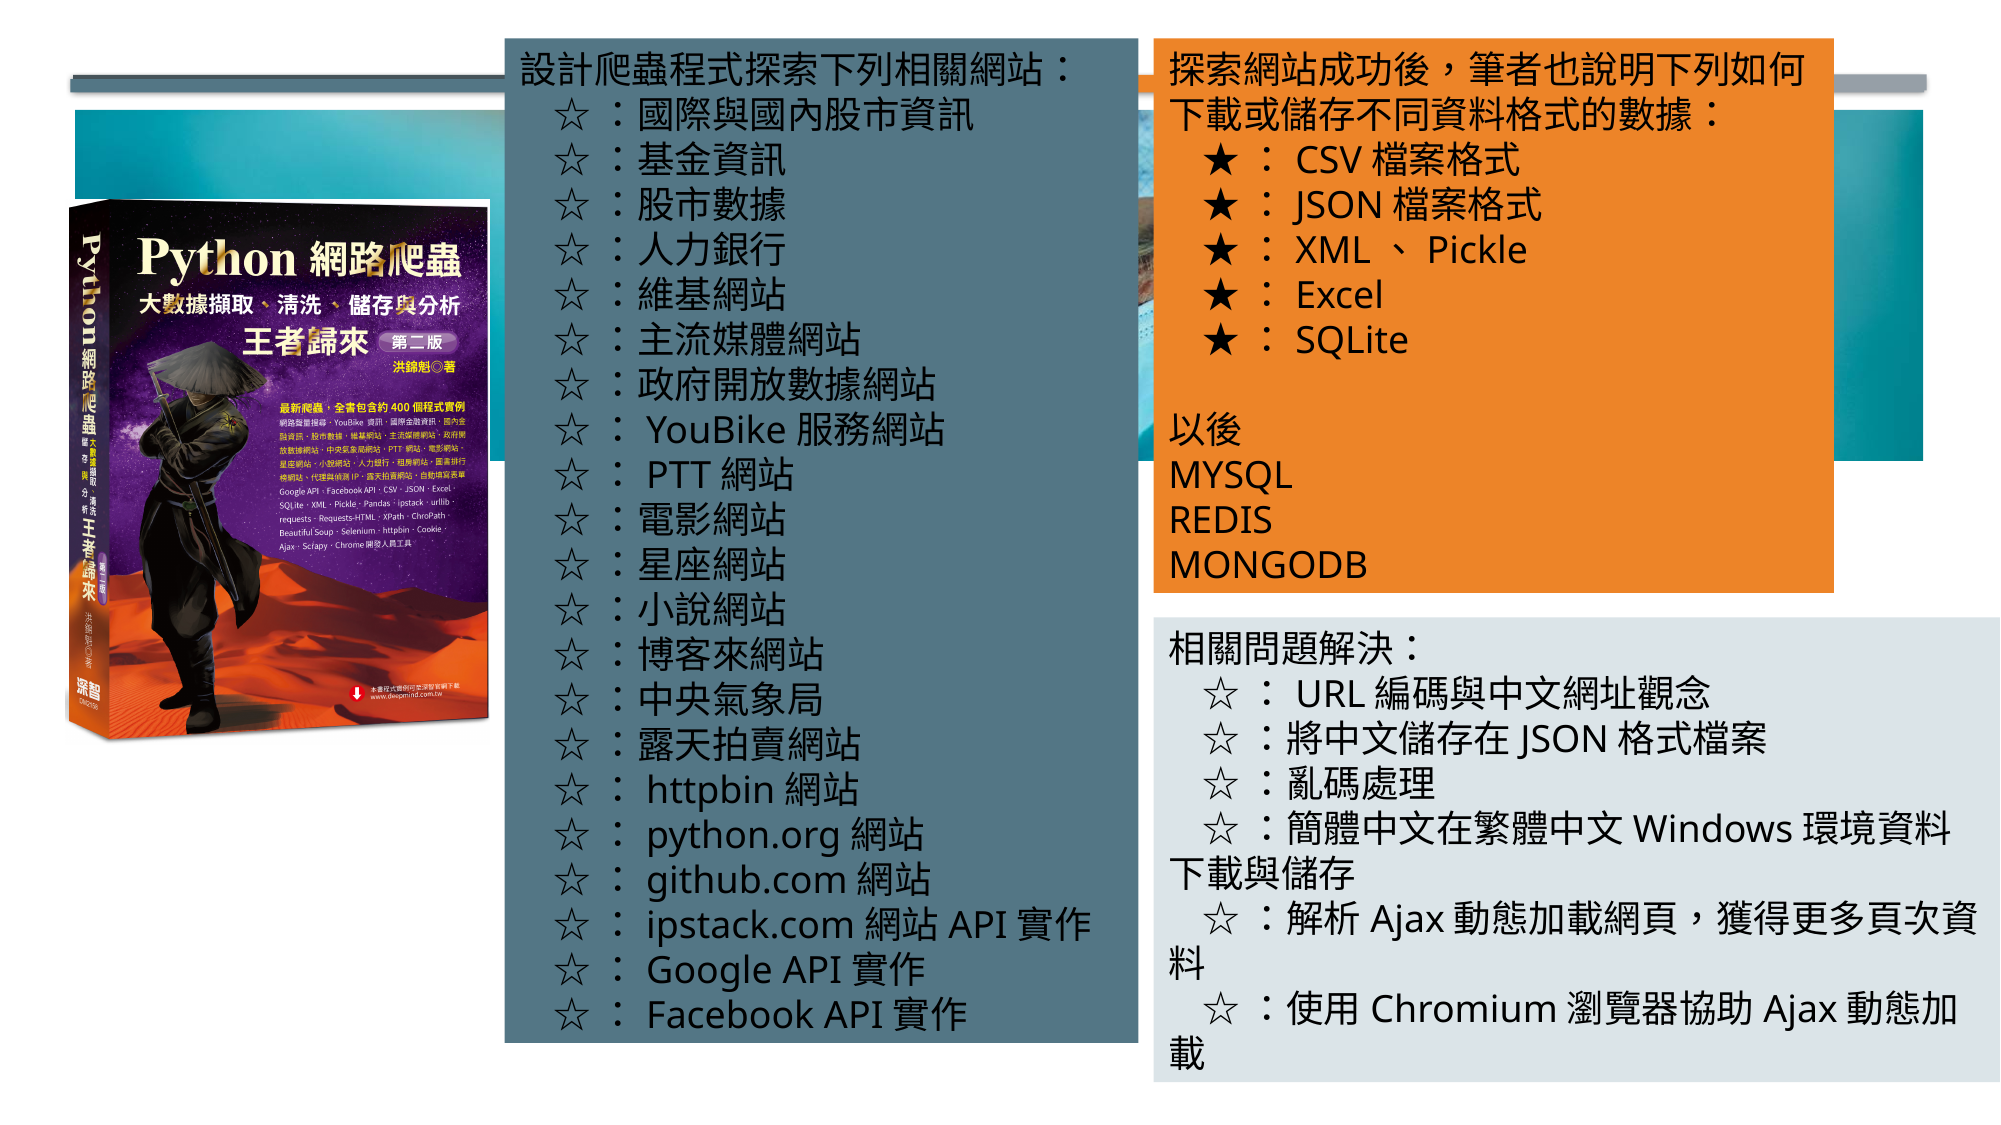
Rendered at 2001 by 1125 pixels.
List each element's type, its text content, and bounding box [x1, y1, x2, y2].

text_box 設計爬蟲程式探索下列相關網站： ☆：國際與國內股市資訊 ☆：基金資訊 ☆：股市數據 ☆：人力銀行 ☆：維基網站 ☆：主流媒體網站 ☆：政府開放數據網站 ☆：YouBike服務網站 ☆：PTT網站 ☆：電影網站 ☆：星座網站 ☆：小說網站 ☆：博客來網站 ☆：中央氣象局 ☆：露天拍賣網站 ☆：httpbin網站 ☆：python.org網站 ☆：github.com網站 ☆：ipstack.com網站API實作 ☆：Google API實作 ☆：Facebook API實作 [504, 473, 1139, 1043]
text_box 探索網站成功後，筆者也說明下列如何下載或儲存不同資料格式的數據： ★：CSV檔案格式 ★：JSON檔案格式 ★：XML、Pickle ★：Excel ★：SQLite 以後 MYSQL REDIS MONGODB [1153, 38, 1834, 108]
text_box 相關問題解決： ☆：URL編碼與中文網址觀念 ☆：將中文儲存在JSON格式檔案 ☆：亂碼處理 ☆：簡體中文在繁體中文Windows環境資料下載與儲存 ☆：解析Ajax動態加載網頁，獲得更多頁次資料 ☆：使用Chromium瀏覽器協助Ajax動態加載 [1153, 617, 2000, 1083]
text_box 探索網站成功後，筆者也說明下列如何下載或儲存不同資料格式的數據： ★：CSV檔案格式 ★：JSON檔案格式 ★：XML、Pickle ★：Excel ★：SQLite 以後 MYSQL REDIS MONGODB [1153, 473, 1834, 593]
picture [65, 109, 1924, 746]
text_box 設計爬蟲程式探索下列相關網站： ☆：國際與國內股市資訊 ☆：基金資訊 ☆：股市數據 ☆：人力銀行 ☆：維基網站 ☆：主流媒體網站 ☆：政府開放數據網站 ☆：YouBike服務網站 ☆：PTT網站 ☆：電影網站 ☆：星座網站 ☆：小說網站 ☆：博客來網站 ☆：中央氣象局 ☆：露天拍賣網站 ☆：httpbin網站 ☆：python.org網站 ☆：github.com網站 ☆：ipstack.com網站API實作 ☆：Google API實作 ☆：Facebook API實作 [504, 38, 1139, 108]
